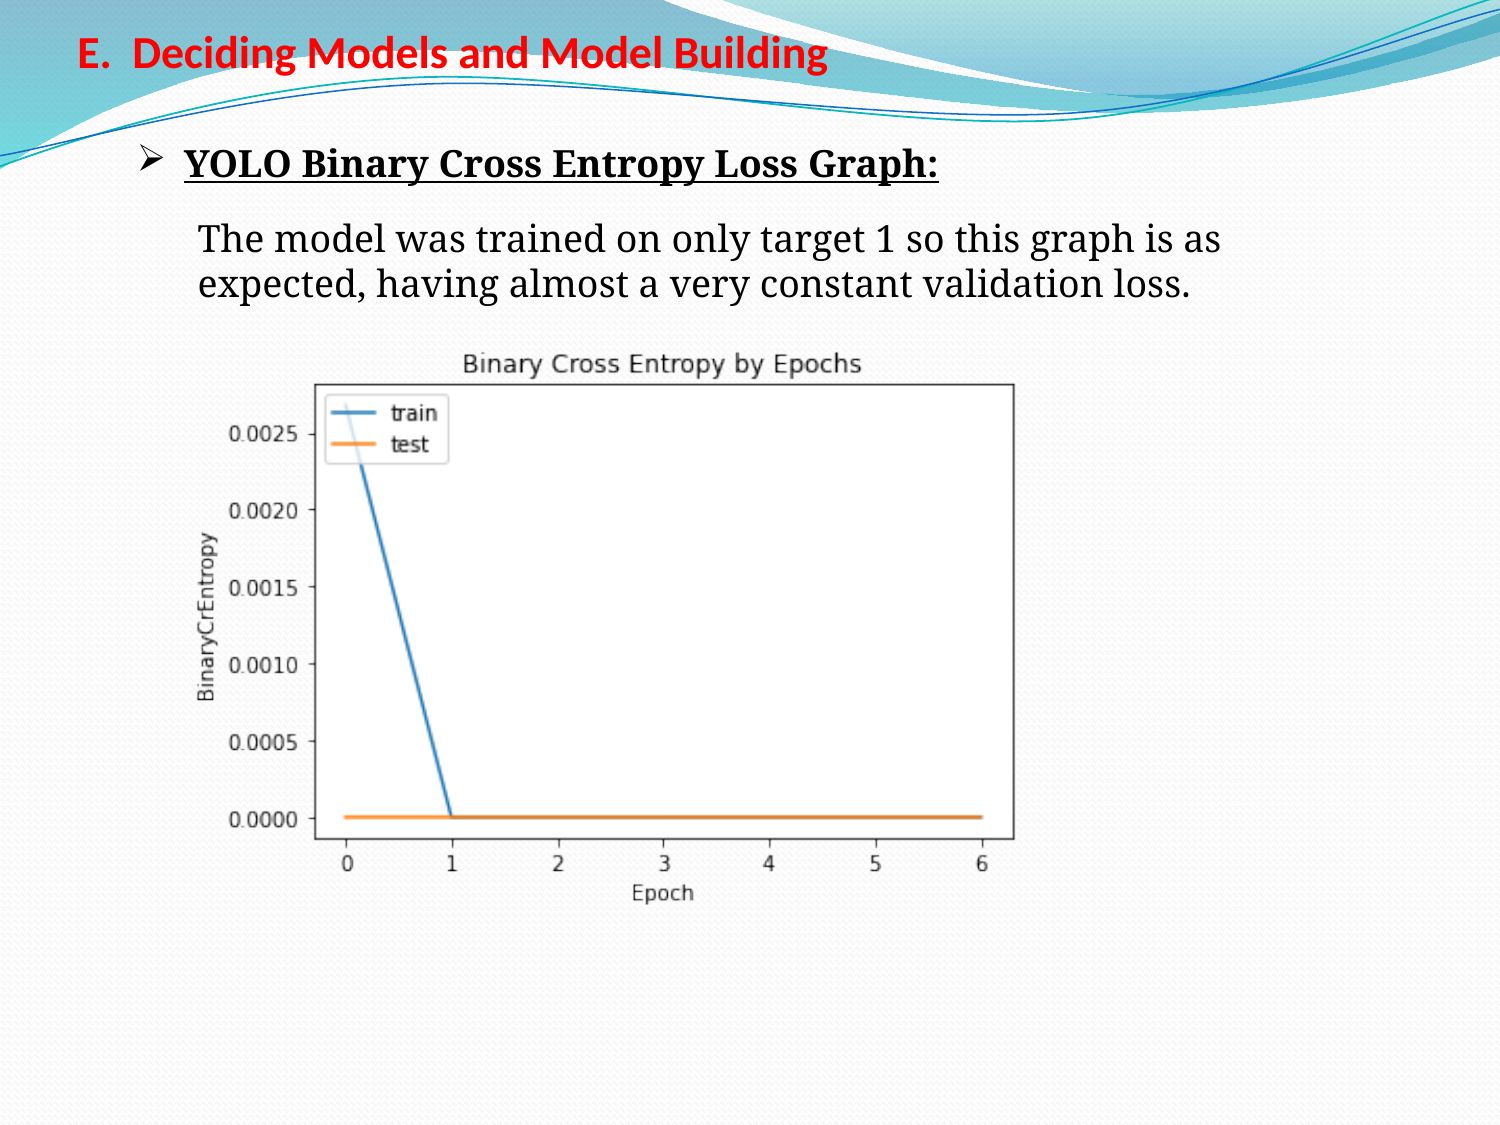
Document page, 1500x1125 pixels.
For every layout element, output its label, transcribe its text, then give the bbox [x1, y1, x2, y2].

text_box YOLO Binary Cross Entropy Loss Graph: [122, 132, 954, 193]
text_box E. Deciding Models and Model Building [77, 7, 868, 78]
picture [182, 337, 1026, 918]
text_box The model was trained on only target 1 so this graph is as expected, having almost a very constant validation loss. [182, 208, 1388, 313]
